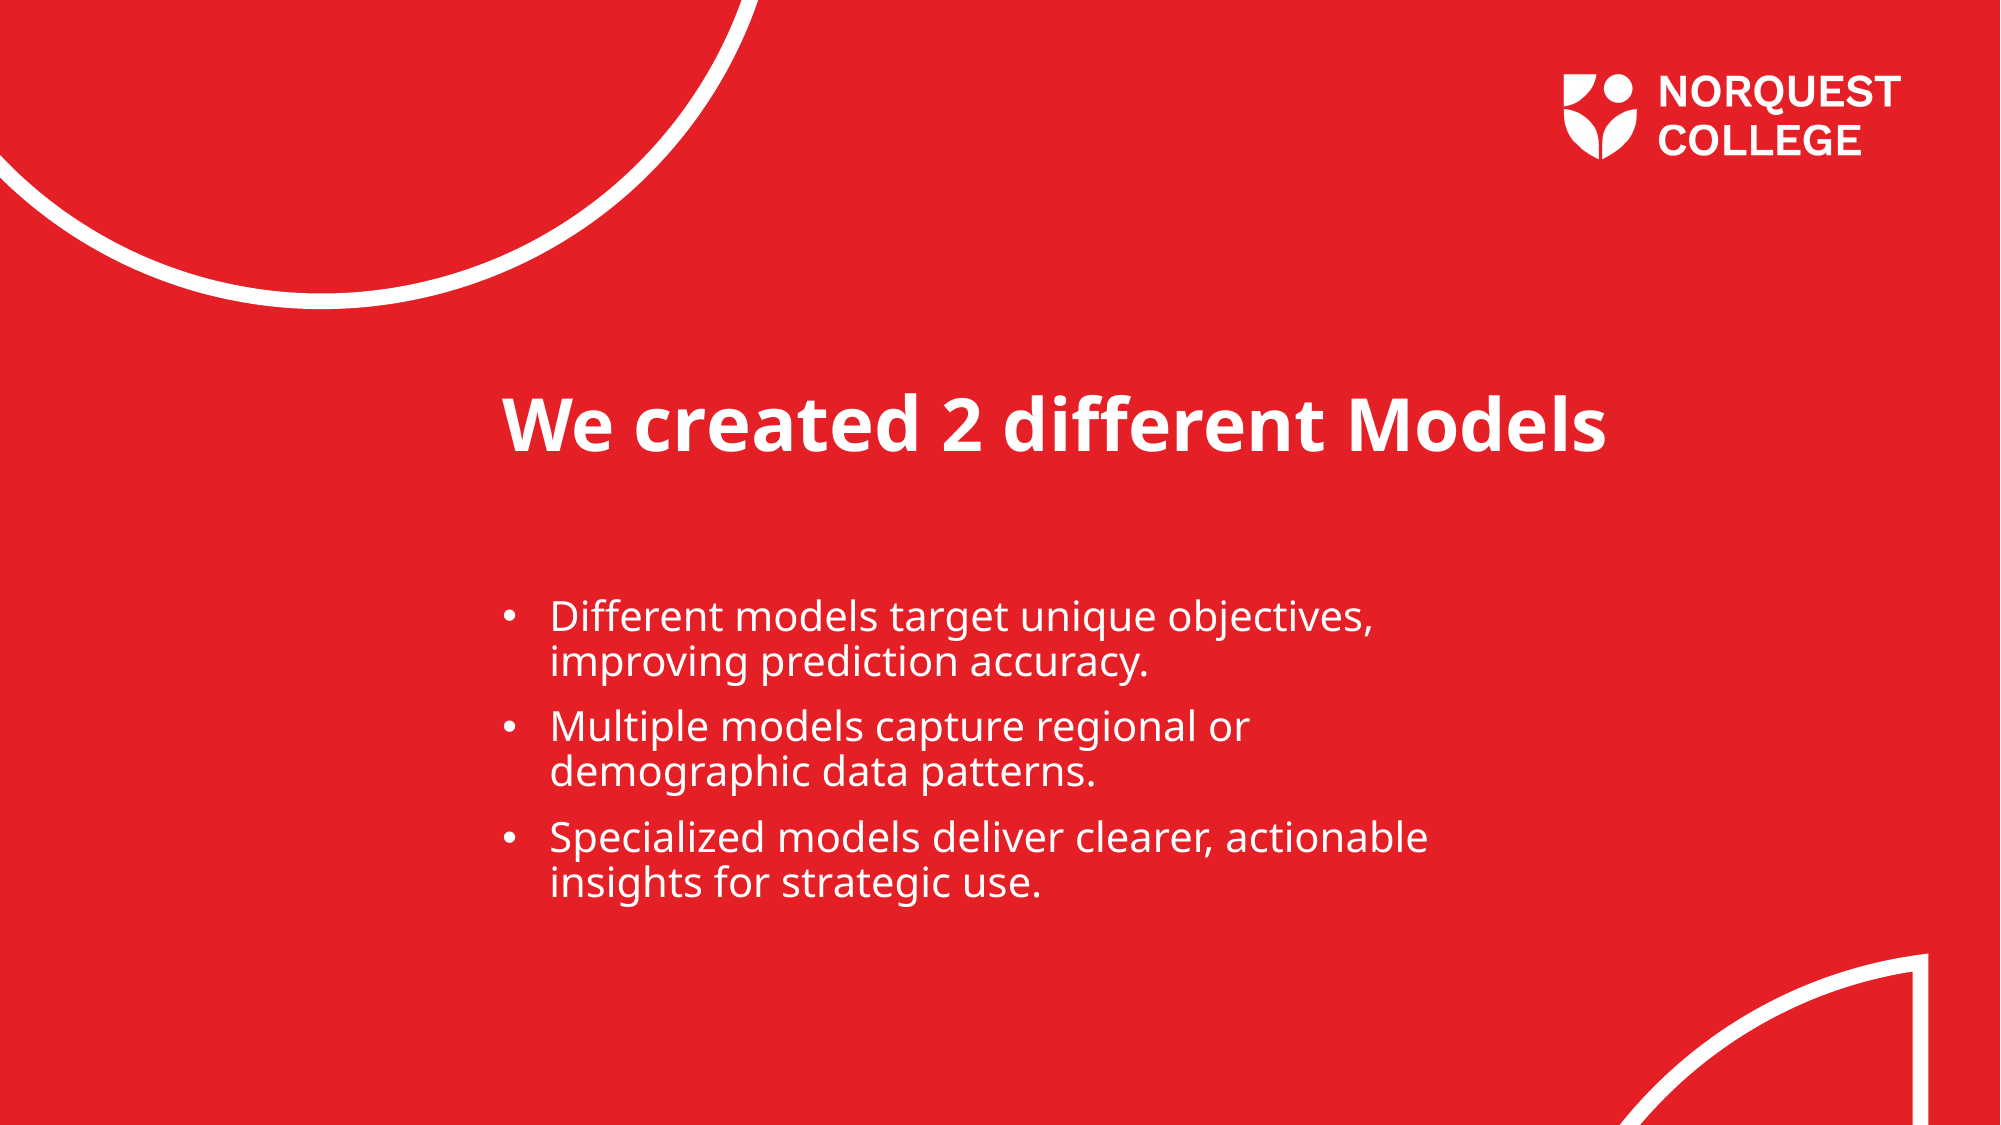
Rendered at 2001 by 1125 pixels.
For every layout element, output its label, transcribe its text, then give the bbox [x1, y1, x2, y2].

list We created 2 different Models [487, 378, 1650, 541]
picture [1559, 73, 1905, 160]
list Different models target unique objectives, improving prediction accuracy. Multiple models capture regional or demographic data patterns. Specialized models deliver clearer, actionable insights for strategic use. [487, 587, 1504, 825]
